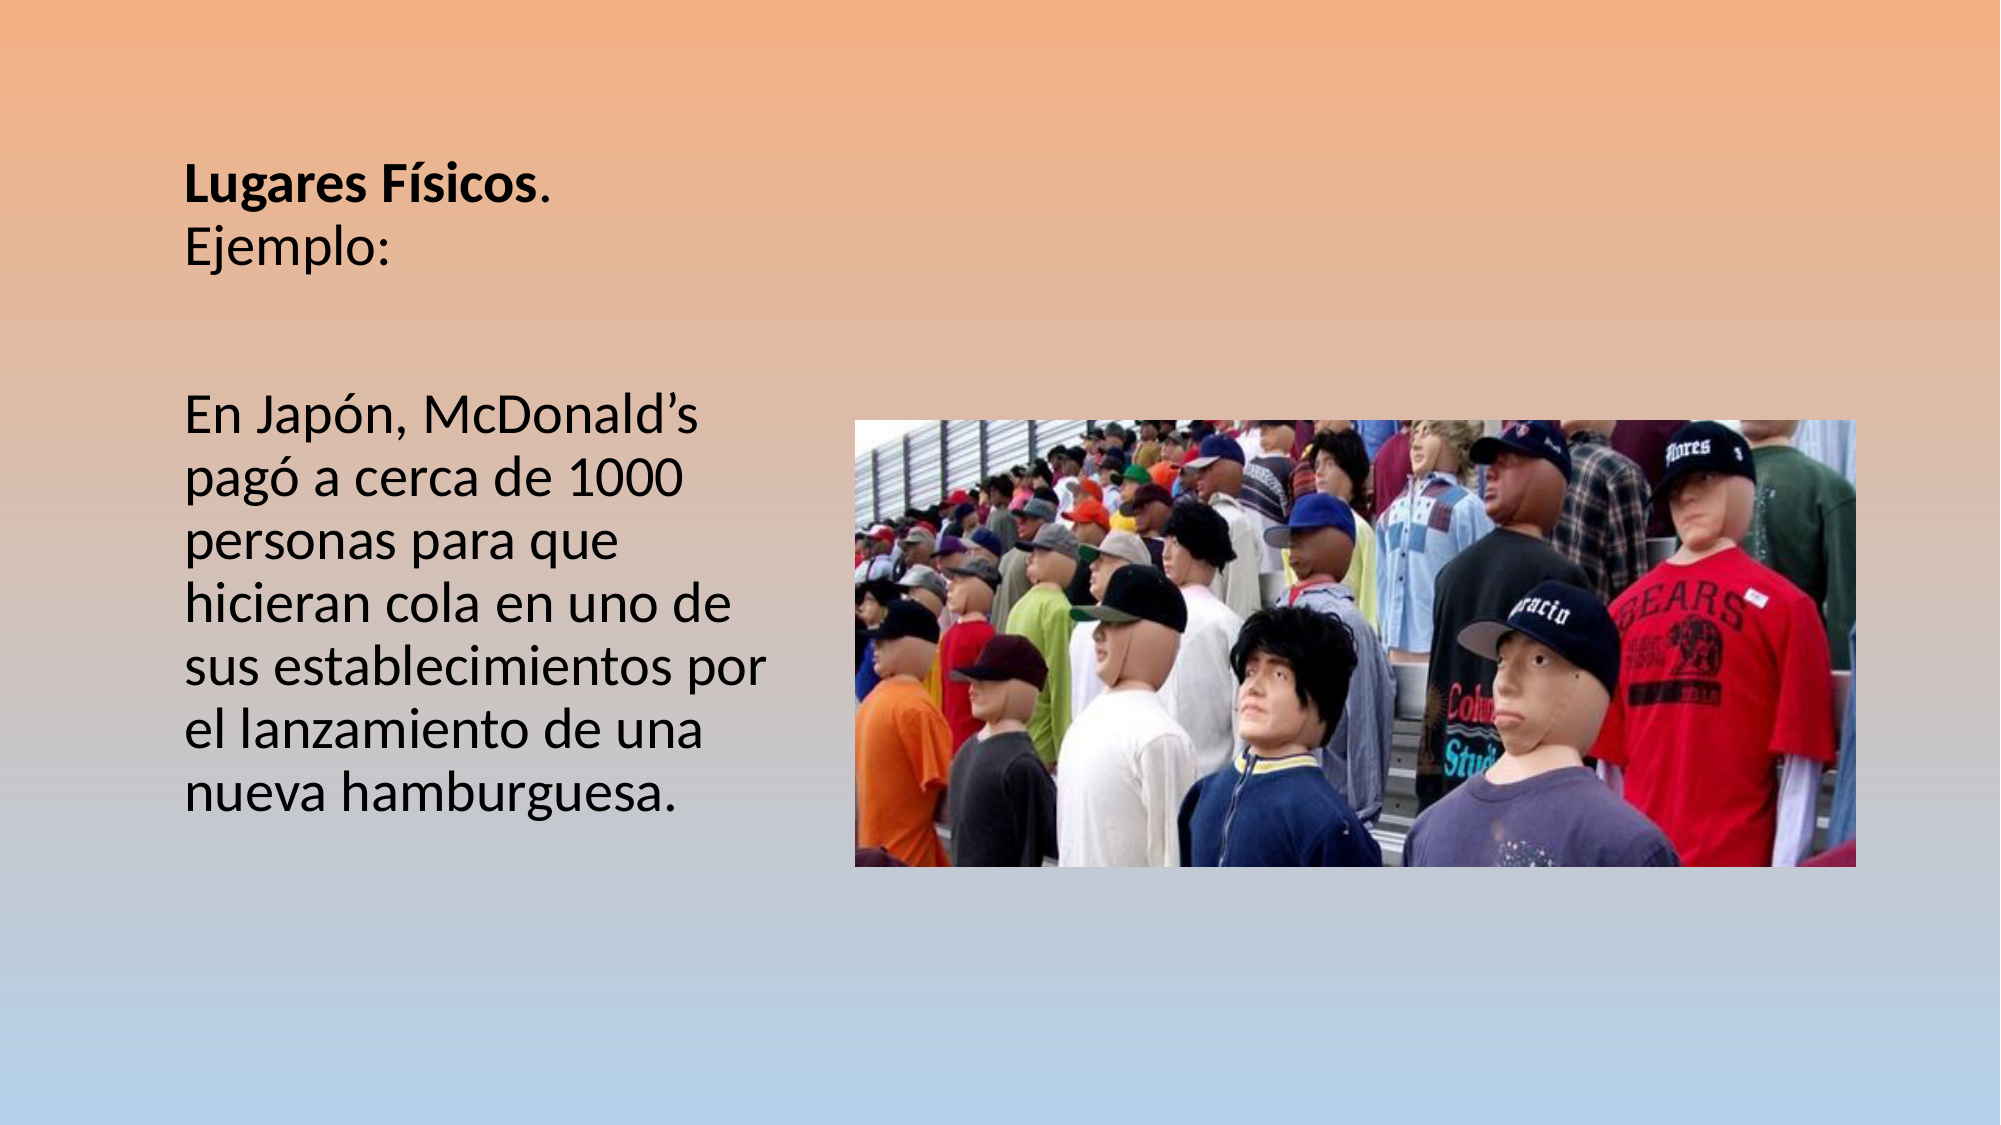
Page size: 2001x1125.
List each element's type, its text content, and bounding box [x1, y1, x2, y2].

picture [855, 419, 1856, 868]
list Lugares Físicos. Ejemplo: En Japón, McDonald’s pagó a cerca de 1000 personas para que hicieran cola en uno de sus establecimientos por el lanzamiento de una nueva hamburguesa. [169, 145, 787, 1014]
